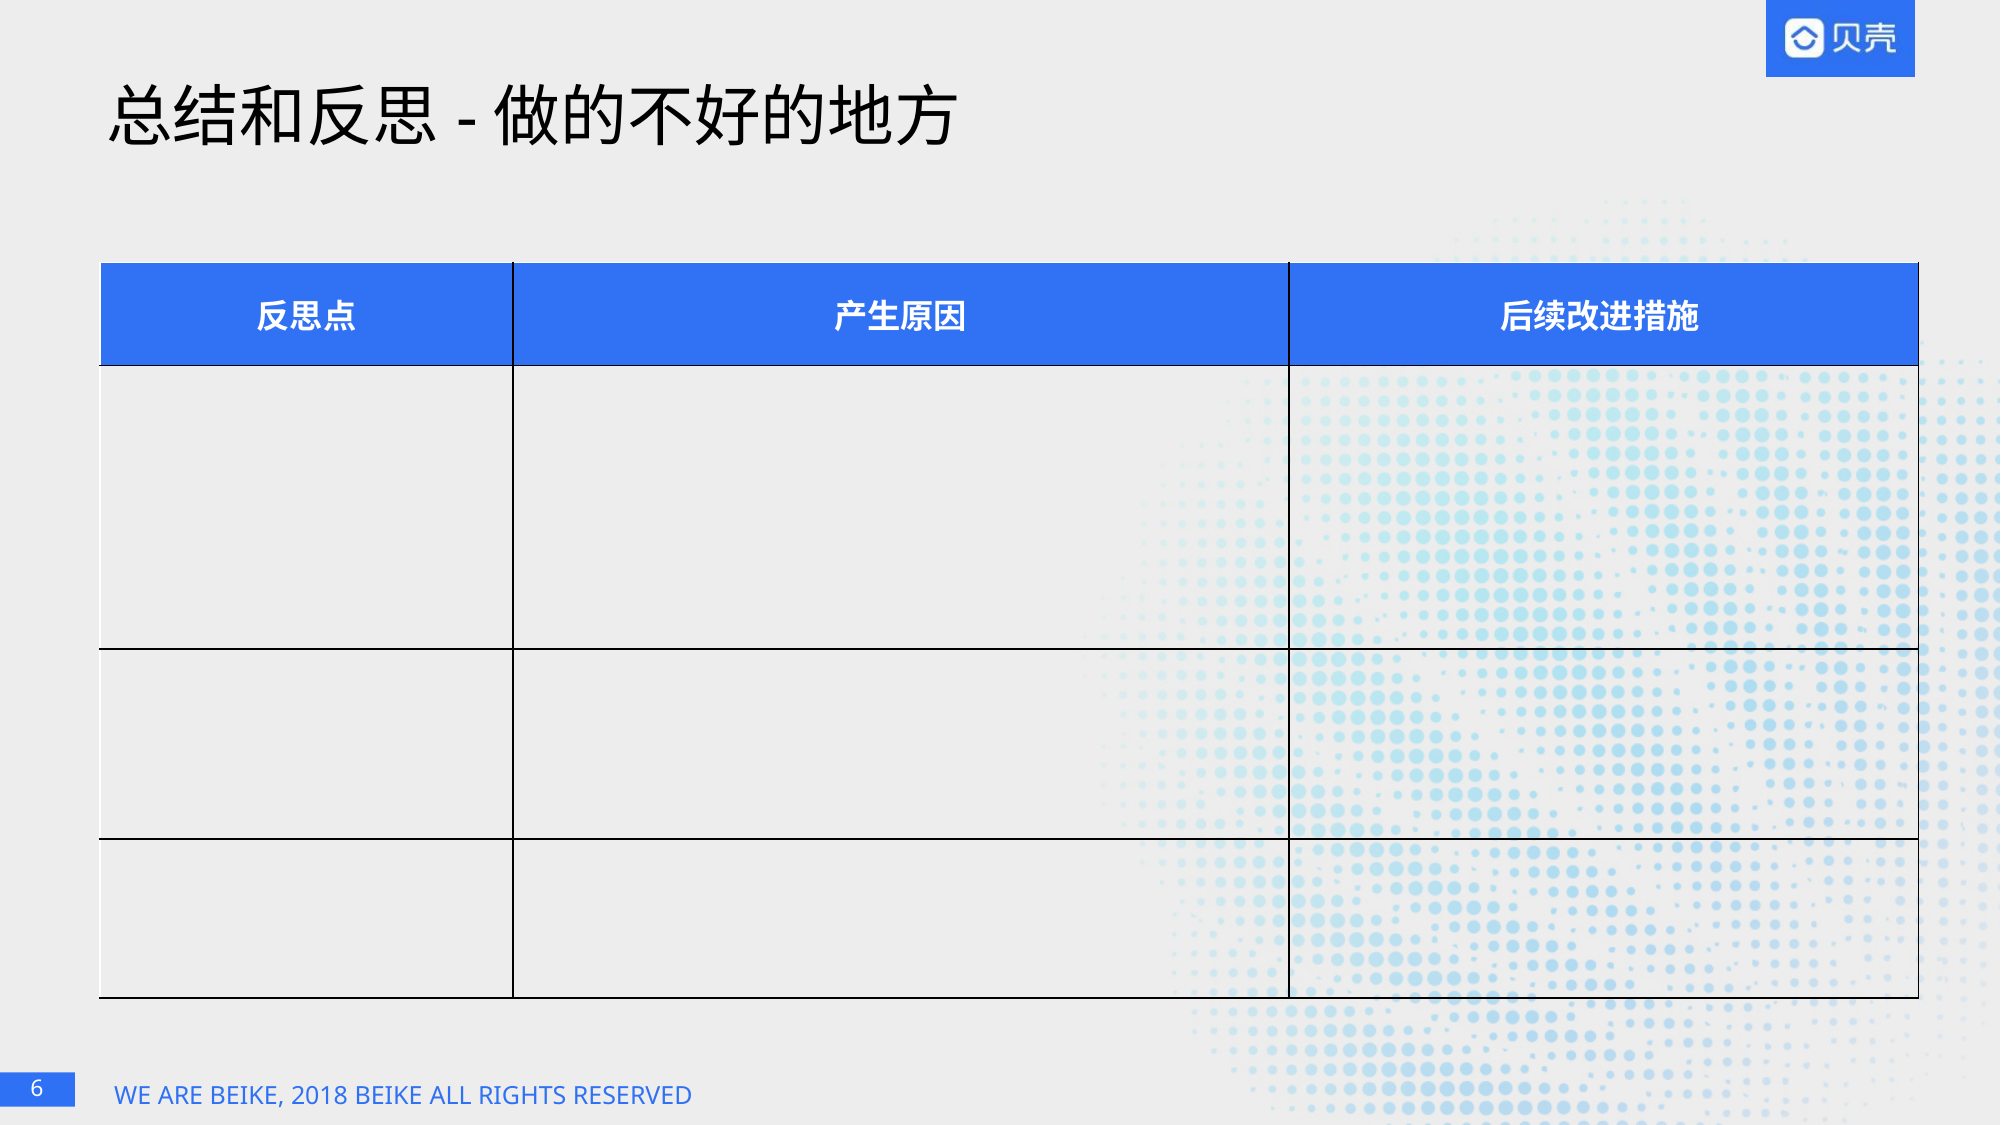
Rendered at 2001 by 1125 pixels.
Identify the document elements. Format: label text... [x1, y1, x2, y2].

table_header 后续改进措施 [1290, 263, 1918, 365]
table_cell [514, 650, 1288, 838]
table_cell [1290, 650, 1918, 838]
table_cell [514, 840, 1288, 997]
table_cell [514, 366, 1288, 648]
table_cell [101, 650, 512, 838]
table_header 反思点 [101, 263, 512, 365]
table_cell [1290, 840, 1918, 997]
table_cell [101, 366, 512, 648]
table_cell [101, 840, 512, 997]
table_header 产生原因 [514, 263, 1288, 365]
title 总结和反思-做的不好的地方 [91, 59, 1816, 167]
table_cell [1290, 366, 1918, 648]
picture [0, 0, 2000, 1125]
